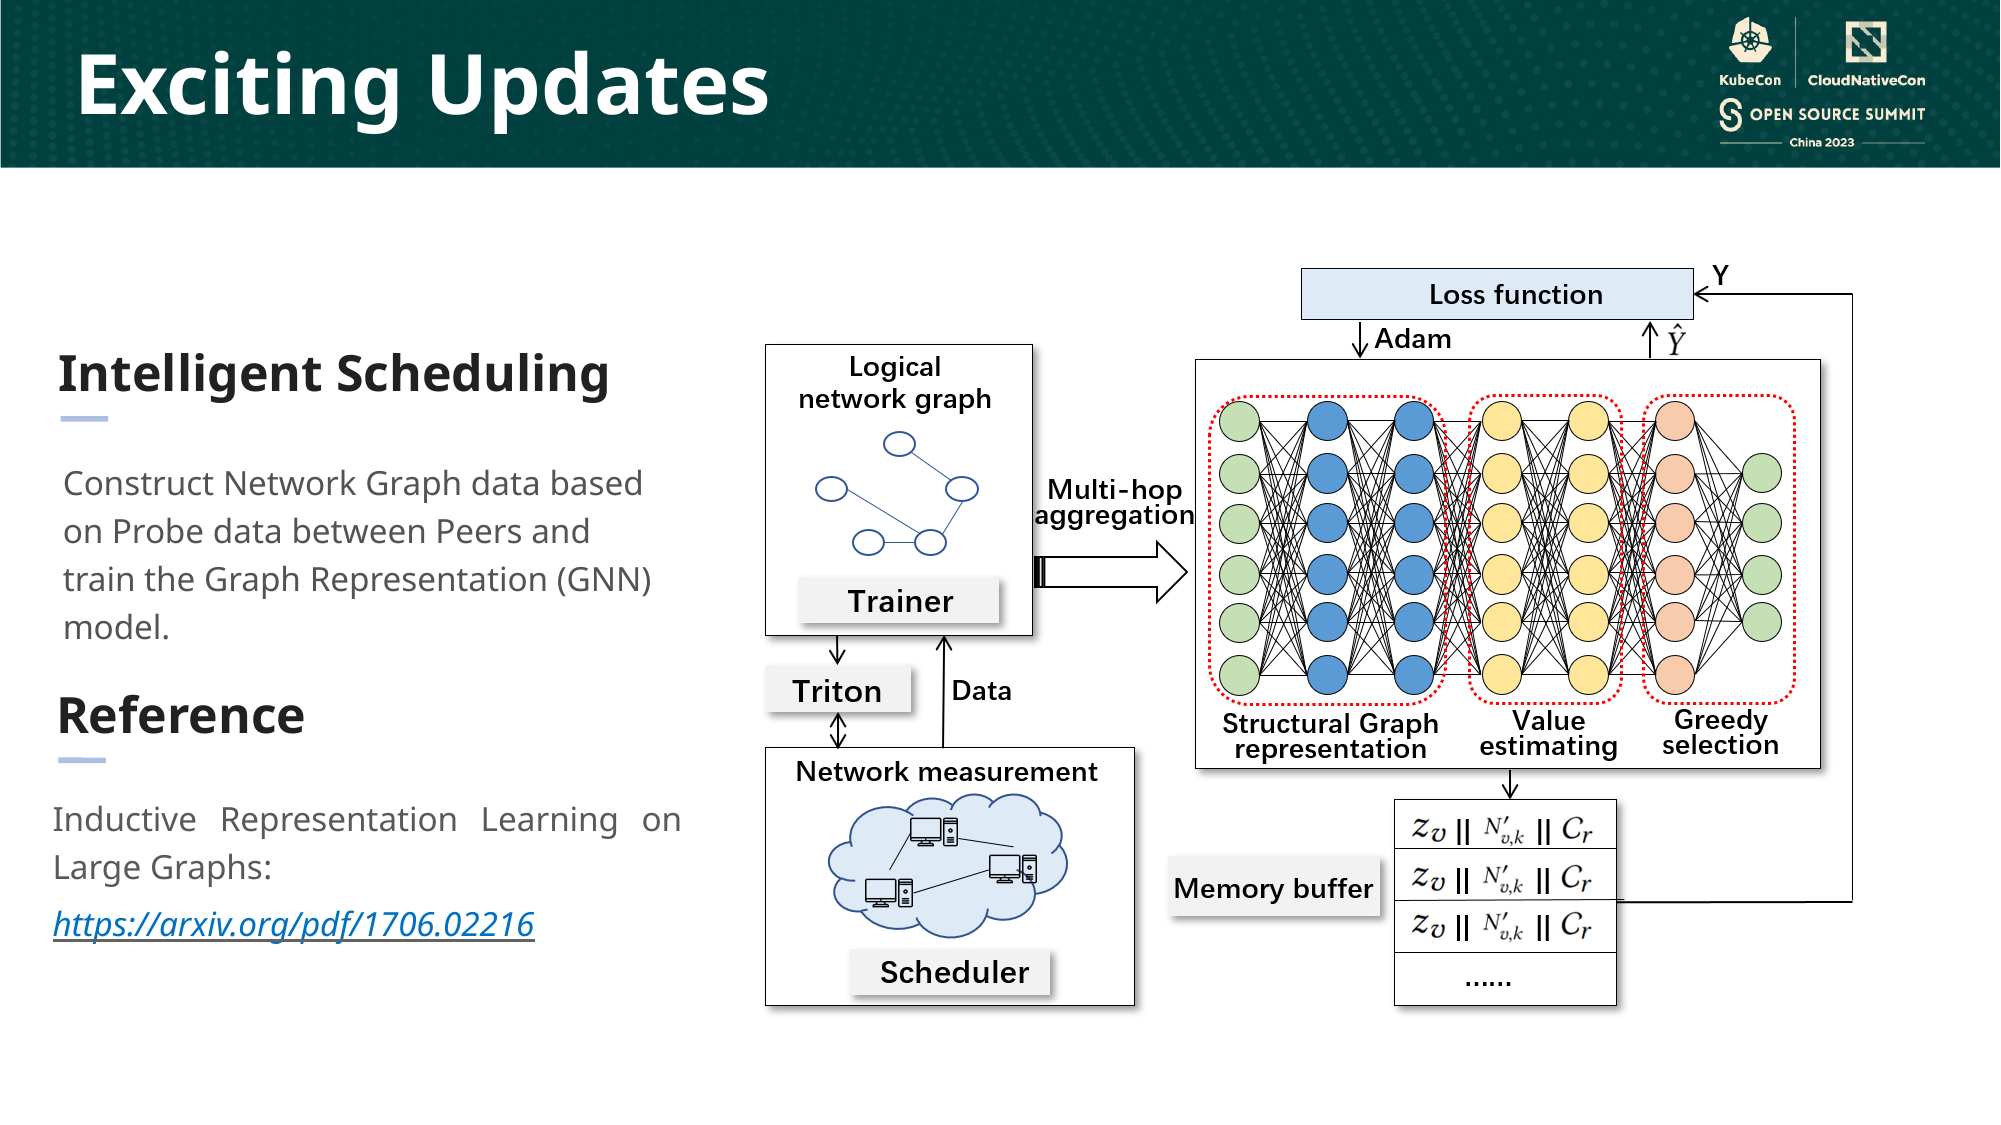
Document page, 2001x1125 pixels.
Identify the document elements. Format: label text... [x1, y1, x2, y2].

text_box Exciting Updates [59, 0, 1785, 196]
text_box Intelligent Scheduling [58, 341, 680, 402]
text_box Construct Network Graph data based on Probe data between Peers and train the Graph Representation (GNN) model. [48, 446, 670, 654]
picture [0, 0, 2000, 1125]
text_box Reference [56, 683, 539, 744]
text_box Inductive Representation Learning on Large Graphs: https://arxiv.org/pdf/1706.02216 [37, 782, 698, 951]
